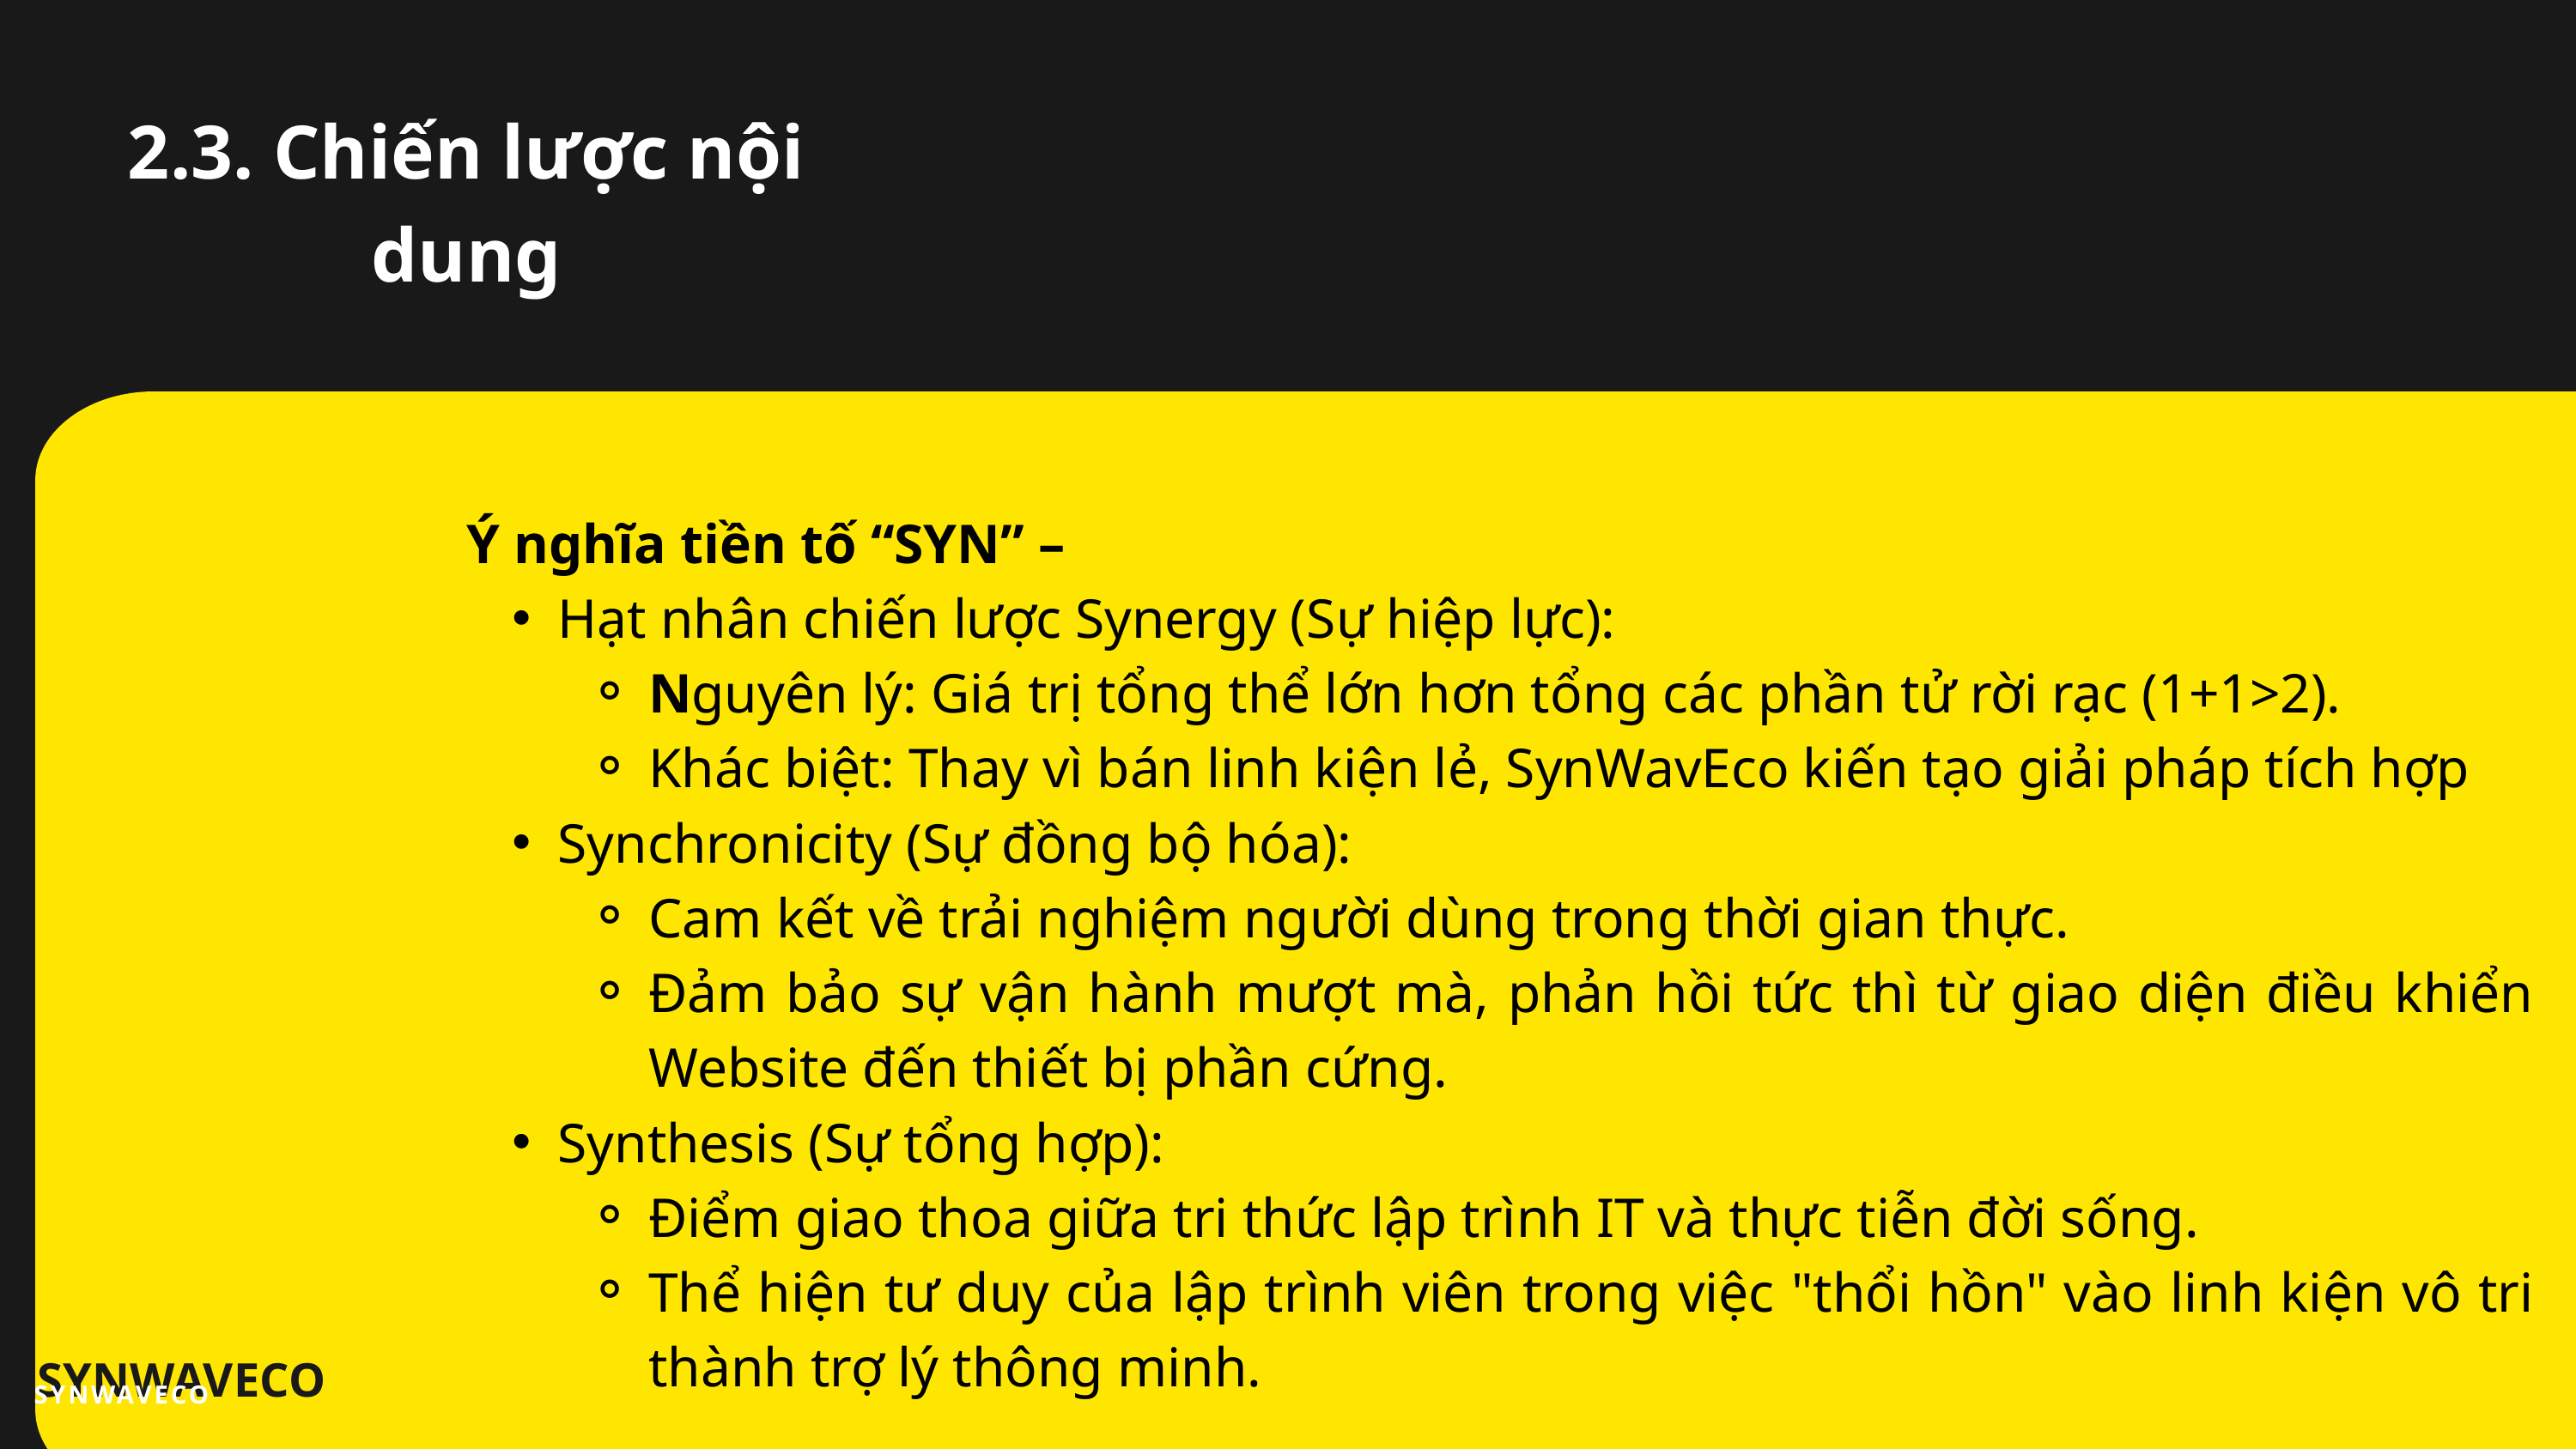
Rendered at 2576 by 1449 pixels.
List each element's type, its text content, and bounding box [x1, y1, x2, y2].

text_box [34, 230, 2576, 1449]
text_box 2.3. Chiến lược nội dung [40, 89, 894, 227]
